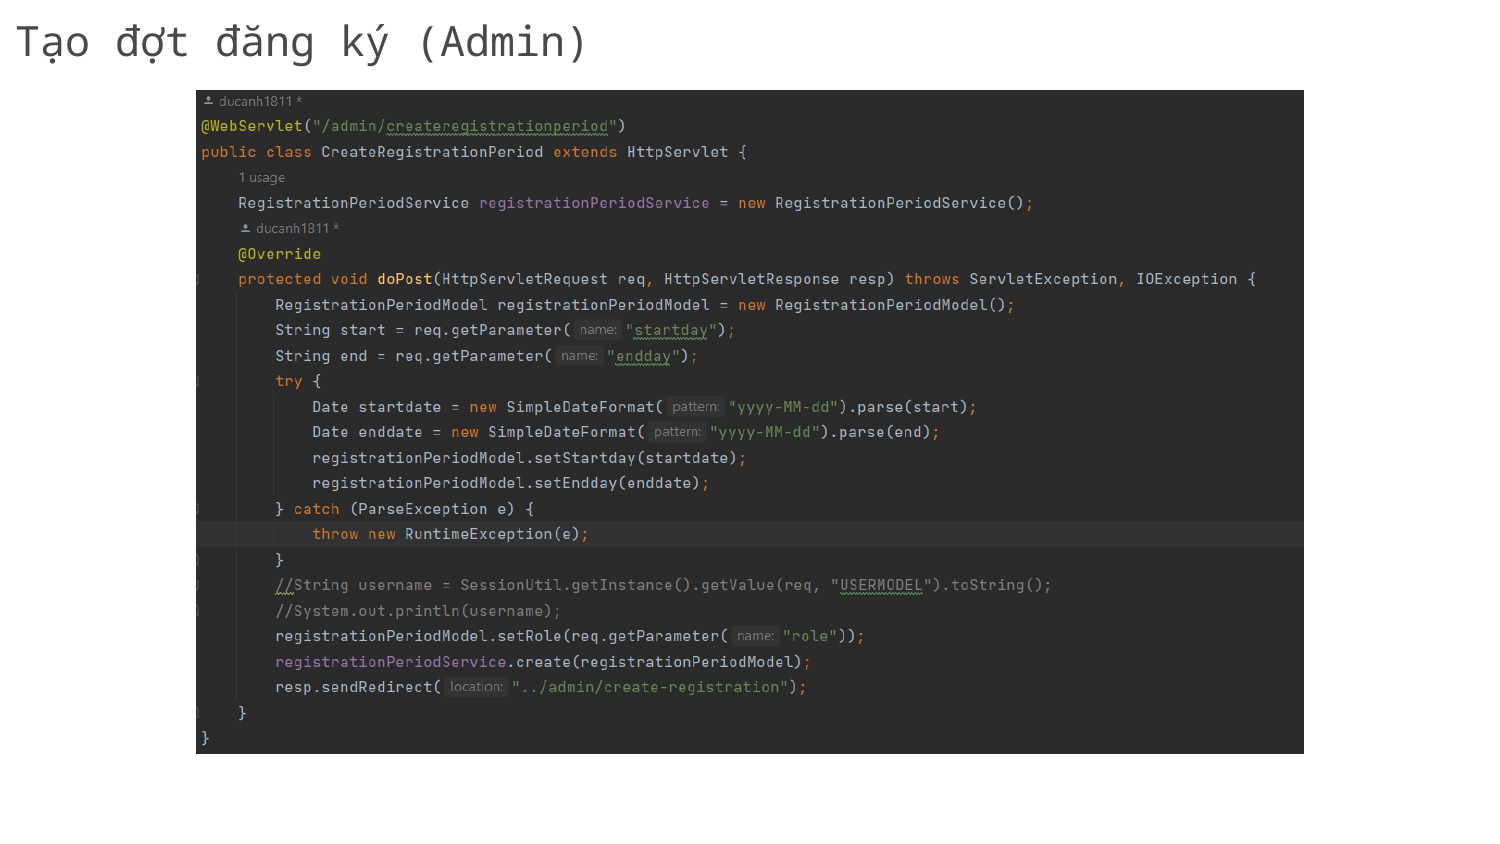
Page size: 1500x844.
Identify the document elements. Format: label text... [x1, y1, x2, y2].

picture [195, 90, 1304, 754]
text_box Tạo đợt đăng ký (Admin) [0, 0, 810, 80]
